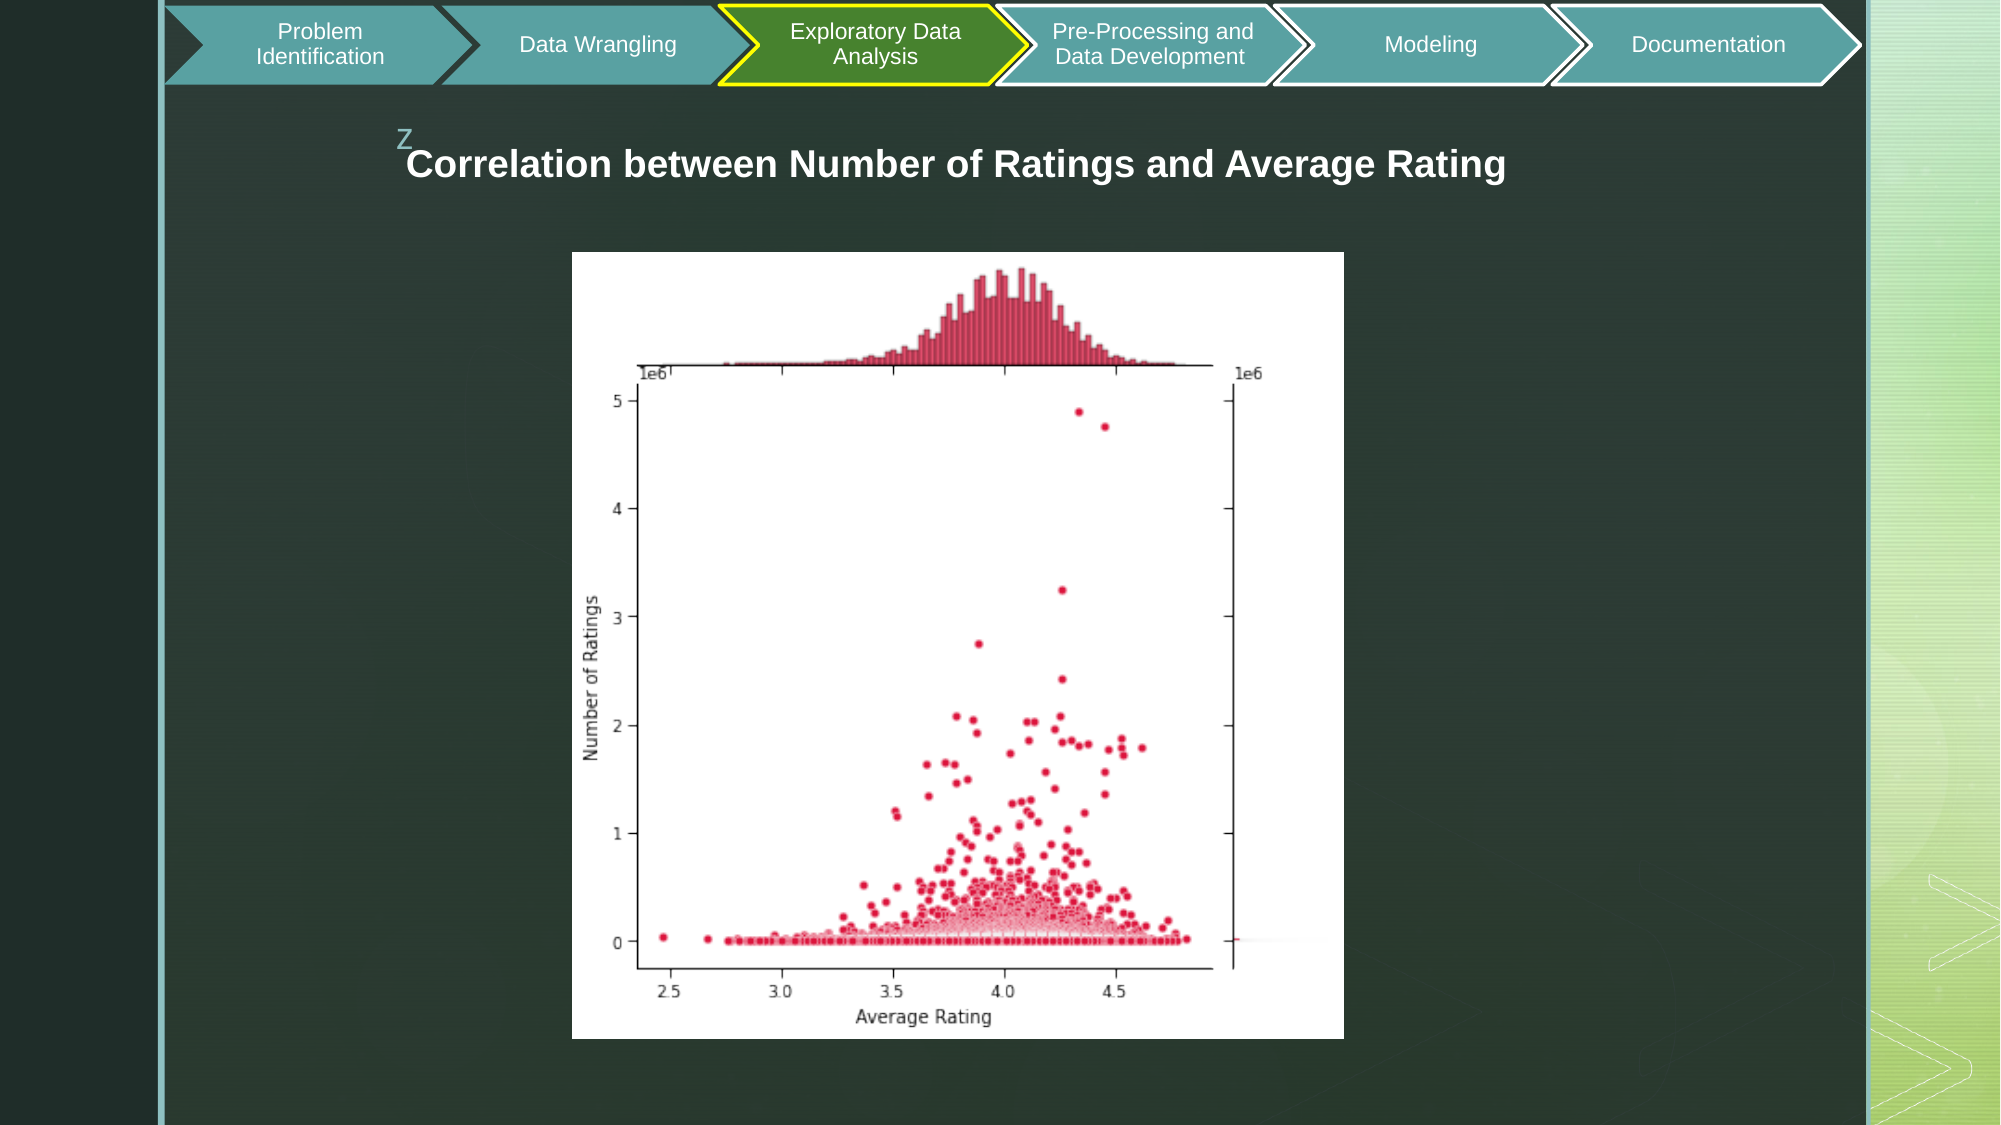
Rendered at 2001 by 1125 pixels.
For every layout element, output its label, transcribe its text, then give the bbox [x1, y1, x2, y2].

picture [1871, 0, 2001, 1125]
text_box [162, 5, 1862, 85]
picture [571, 251, 1345, 1039]
text_box Correlation between Number of Ratings and Average Rating [390, 136, 1525, 231]
